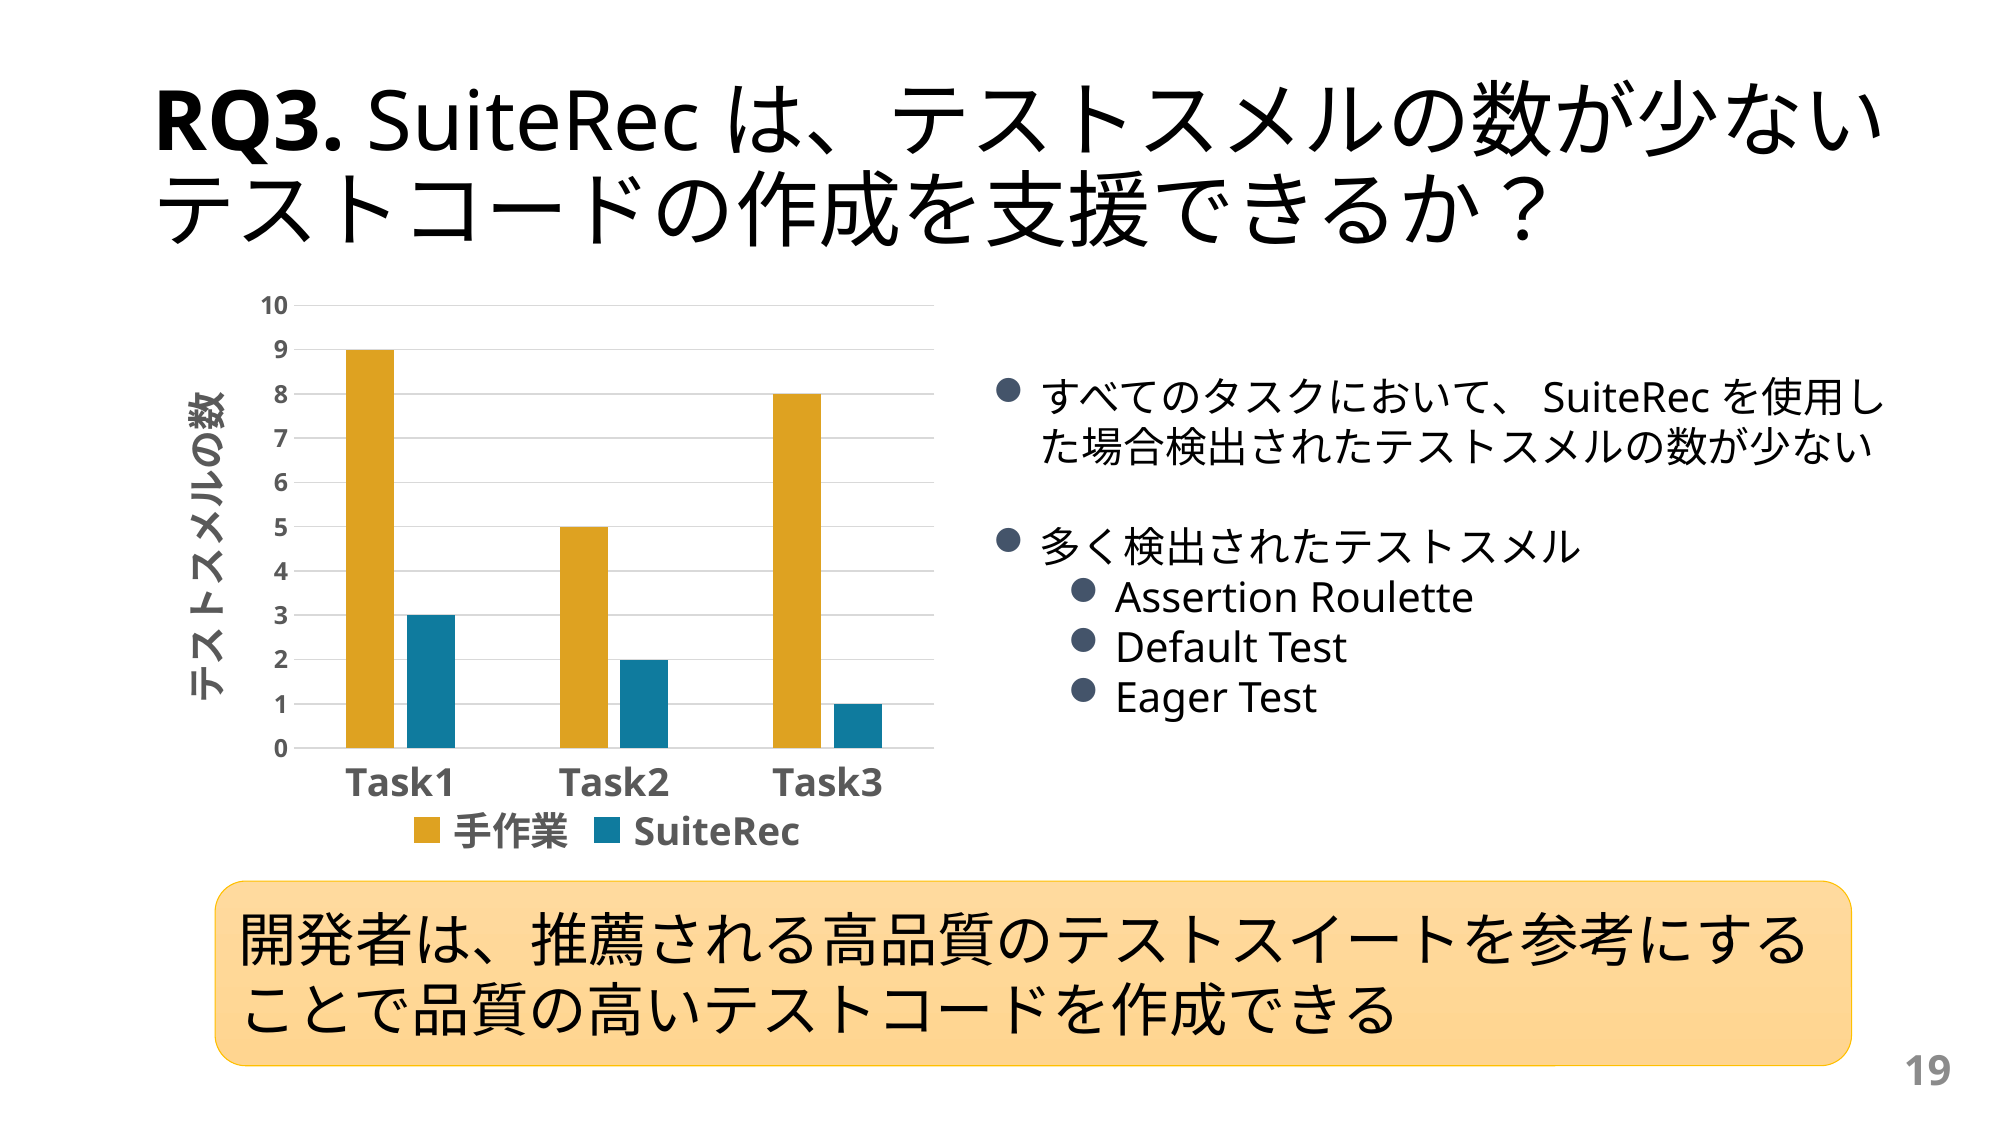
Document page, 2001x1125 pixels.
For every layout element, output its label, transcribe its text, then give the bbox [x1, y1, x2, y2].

text_box [594, 819, 619, 843]
slide_number 19 [1516, 1042, 1967, 1103]
text_box [414, 819, 438, 843]
text_box すべてのタスクにおいて、SuiteRecを使用した場合検出されたテストスメルの数が少ない 多く検出されたテストスメル Assertion Roulette Default Test Eager Test [978, 363, 1905, 729]
text_box 手作業 [438, 819, 619, 861]
text_box 開発者は、推薦される高品質のテストスイートを参考にすることで品質の高いテストコードを作成できる [214, 880, 1853, 1067]
chart [137, 277, 951, 819]
title RQ3. SuiteRecは、テストスメルの数が少ないテストコードの作成を支援できるか？ [137, 59, 1930, 278]
text_box SuiteRec [619, 819, 832, 861]
